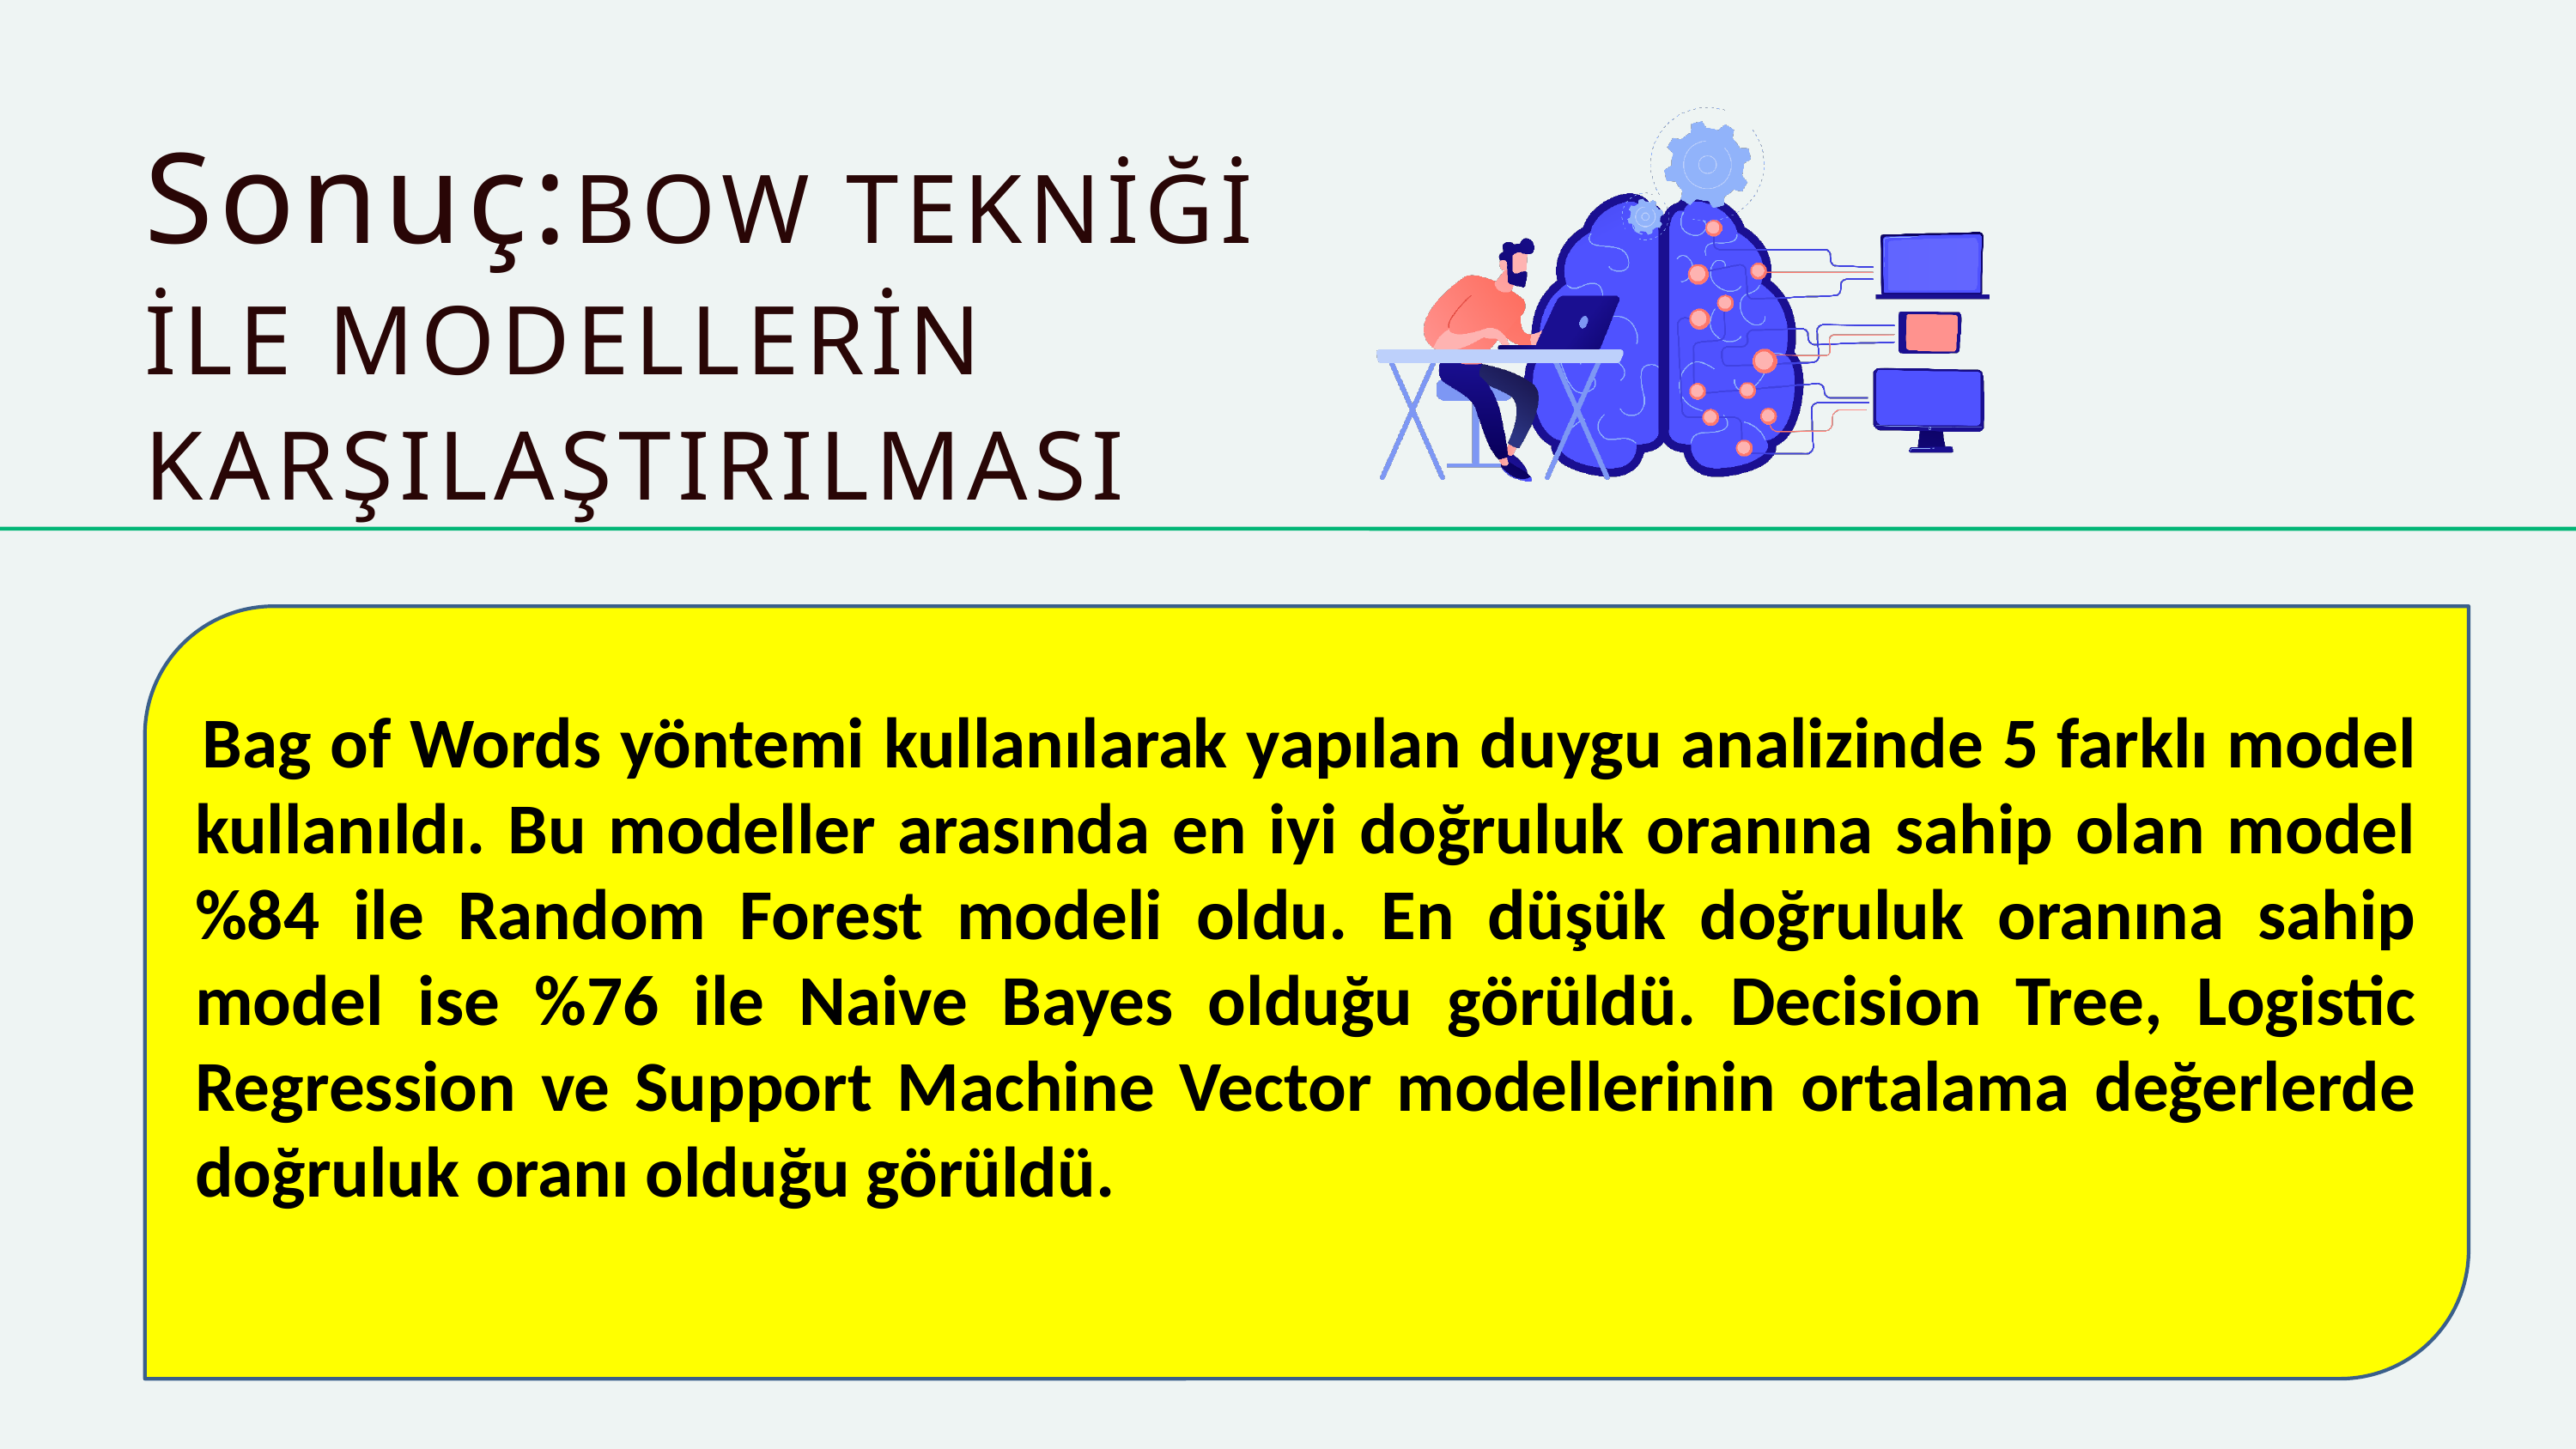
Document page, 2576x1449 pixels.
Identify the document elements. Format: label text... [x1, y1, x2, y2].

picture [1338, 90, 2029, 524]
text_box Bag of Words yöntemi kullanılarak yapılan duygu analizinde 5 farklı model kullanıldı. Bu modeller arasında en iyi doğruluk oranına sahip olan model %84 ile Random Forest modeli oldu. En düşük doğruluk oranına sahip model ise %76 ile Naive Bayes olduğu görüldü. Decision Tree, Logistic Regression ve Support Machine Vector modellerinin ortalama değerlerde doğruluk oranı olduğu görüldü. [143, 604, 2471, 1381]
text_box Sonuç:BOW TEKNİĞİ İLE MODELLERİN KARŞILAŞTIRILMASI [144, 143, 1289, 519]
